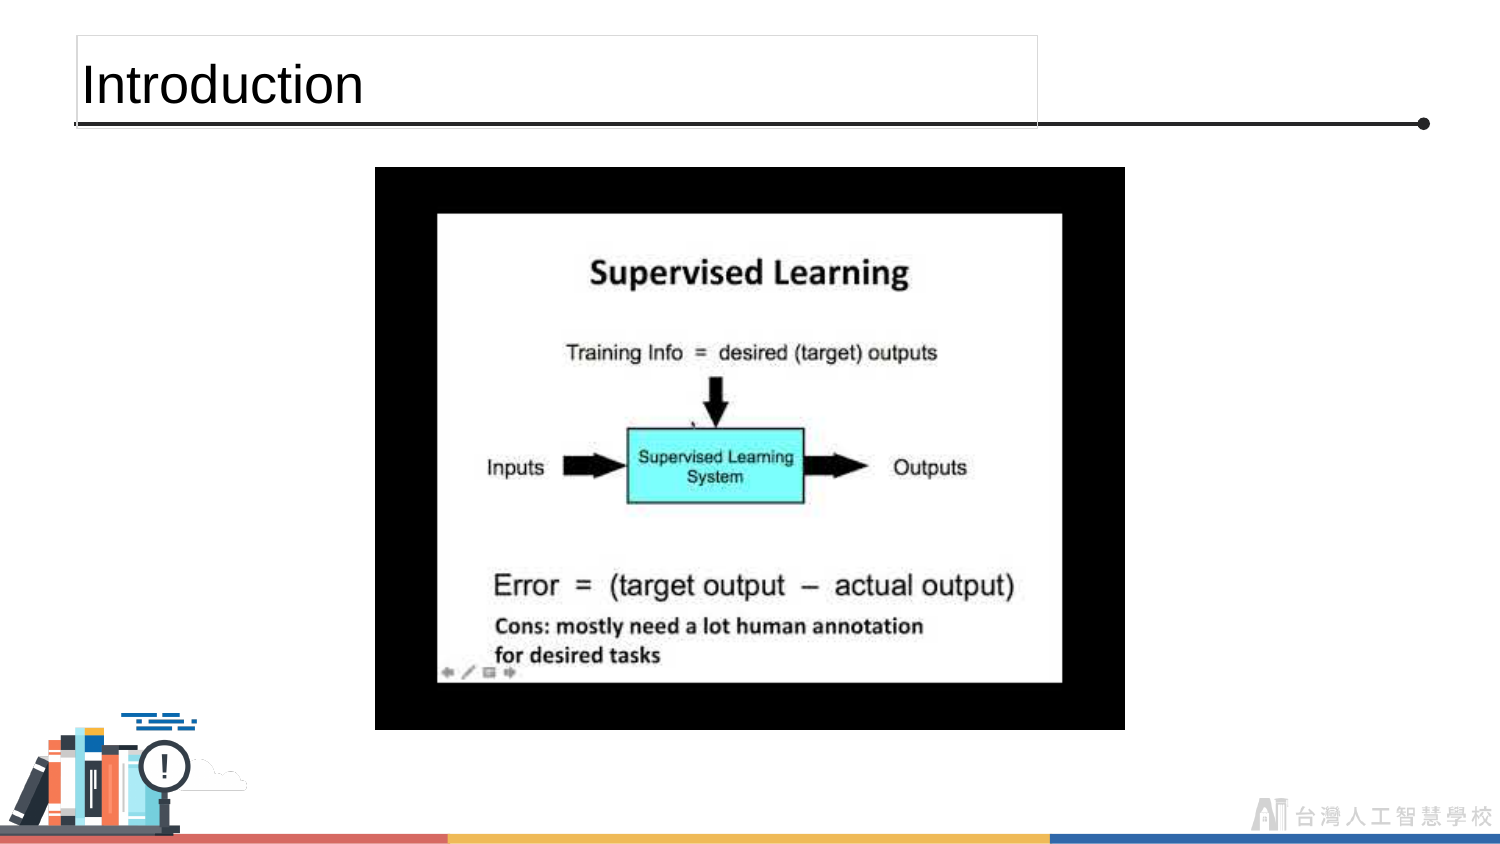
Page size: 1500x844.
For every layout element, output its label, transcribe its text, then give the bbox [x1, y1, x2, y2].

picture [374, 167, 1126, 731]
picture [0, 713, 247, 836]
title Introduction [77, 35, 1038, 129]
